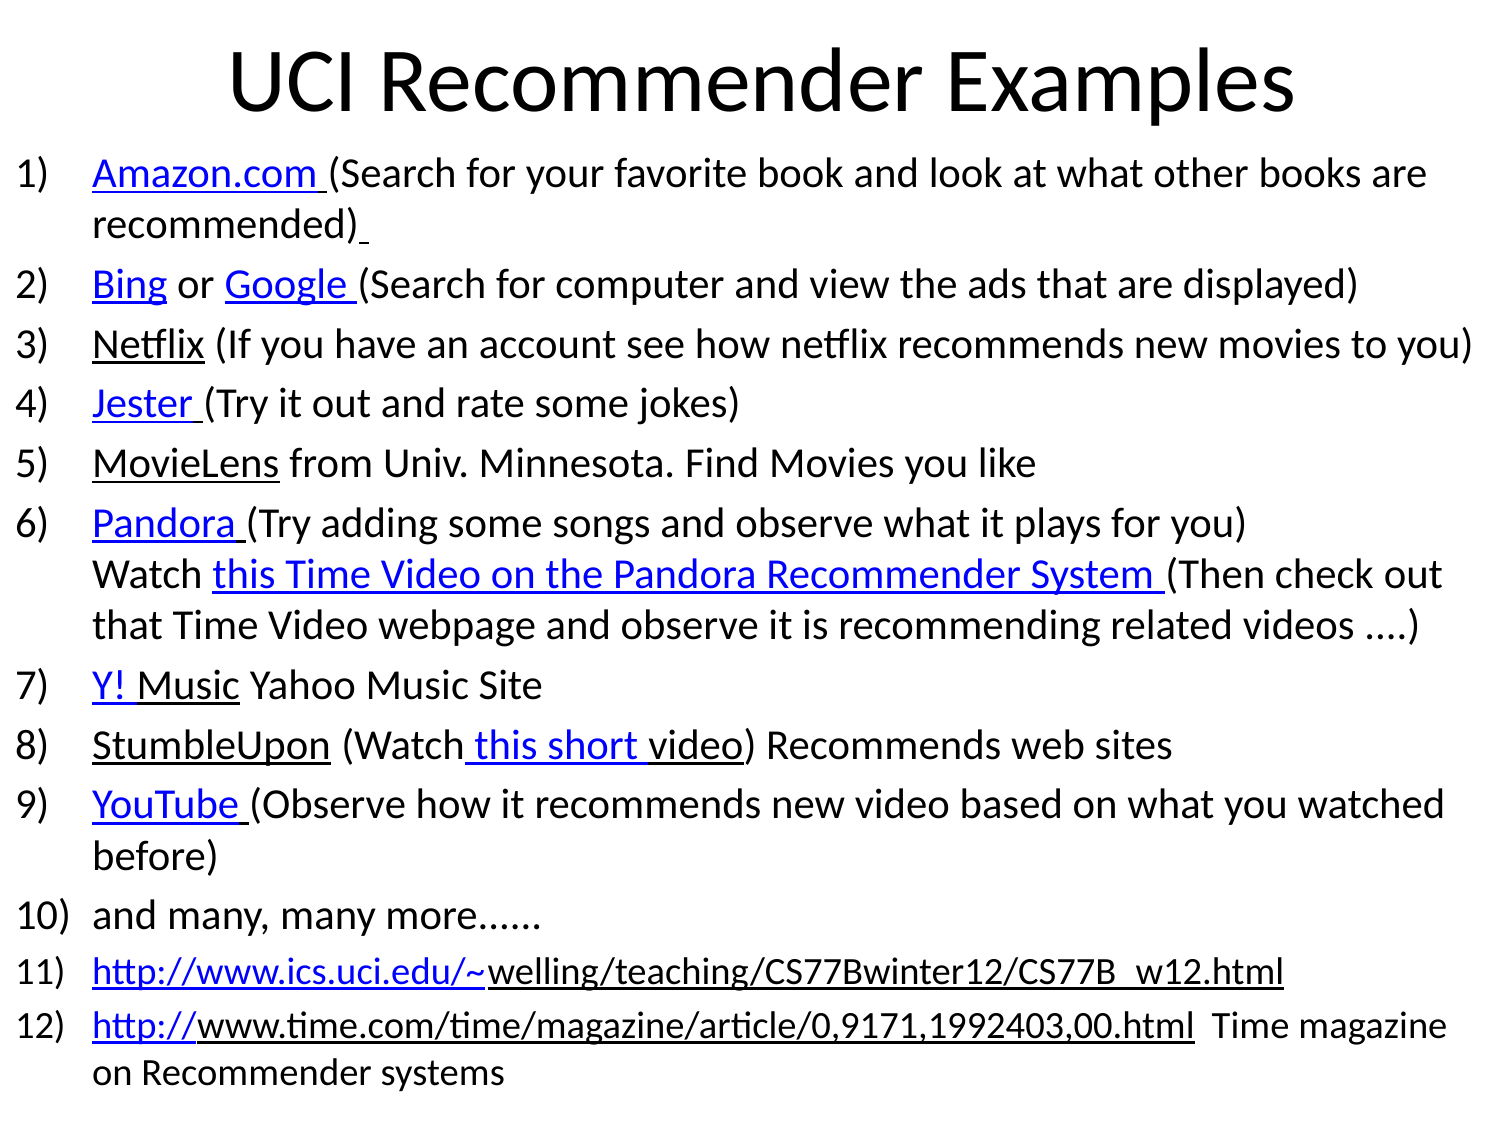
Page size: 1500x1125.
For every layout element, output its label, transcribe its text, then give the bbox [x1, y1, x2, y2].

title UCI Recommender Examples [87, 0, 1438, 137]
list Amazon.com (Search for your favorite book and look at what other books are recommended) Bing or Google (Search for computer and view the ads that are displayed) Netflix (If you have an account see how netflix recommends new movies to you) Jester (Try it out and rate some jokes) MovieLens from Univ. Minnesota. Find Movies you like Pandora (Try adding some songs and observe what it plays for you) Watch this Time Video on the Pandora Recommender System (Then check out that Time Video webpage and observe it is recommending related videos ....) Y! Music Yahoo Music Site StumbleUpon (Watch this short video) Recommends web sites YouTube (Observe how it recommends new video based on what you watched before) and many, many more...... http://www.ics.uci.edu/~welling/teaching/CS77Bwinter12/CS77B_w12.html http://www.time.com/time/magazine/article/0,9171,1992403,00.html Time magazine on Recommender systems [0, 137, 1500, 1125]
